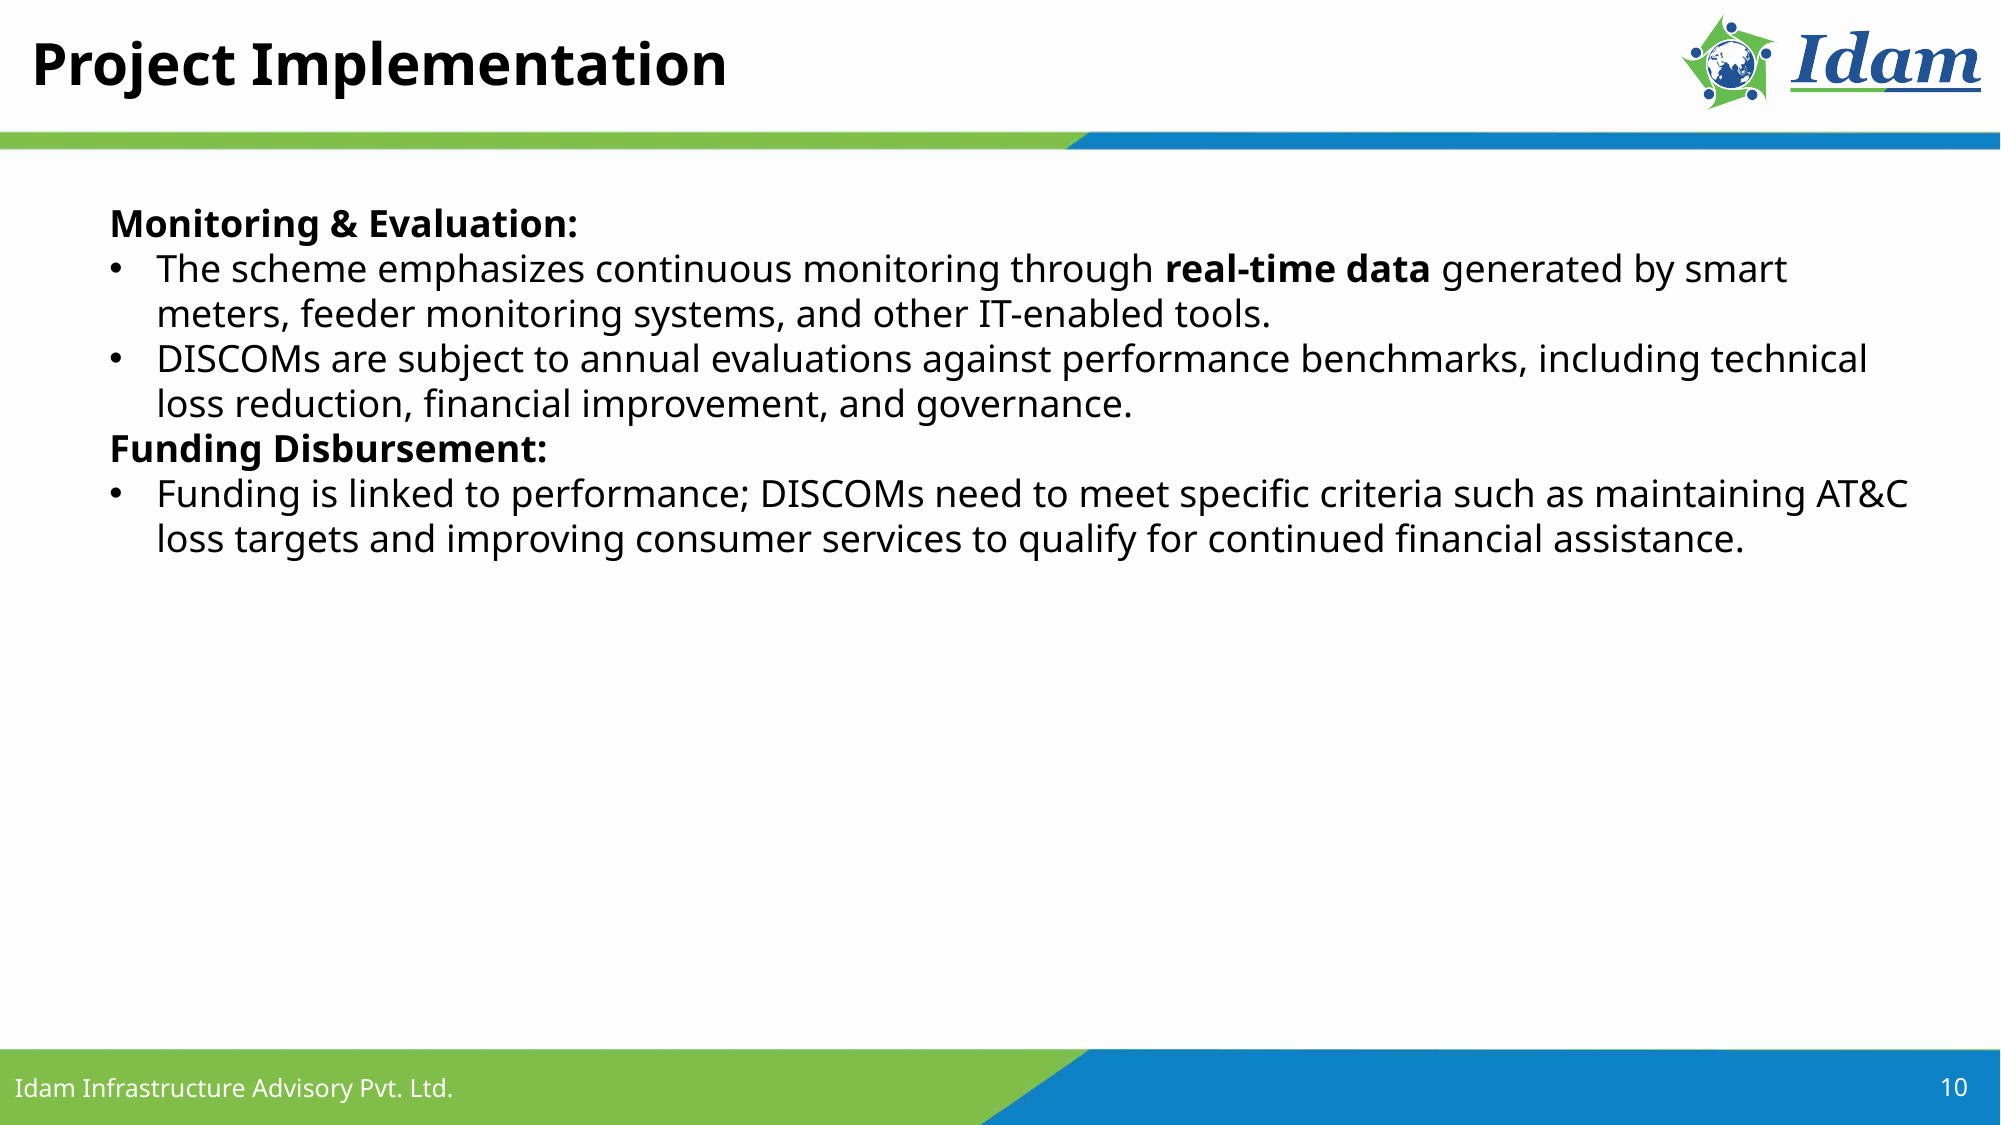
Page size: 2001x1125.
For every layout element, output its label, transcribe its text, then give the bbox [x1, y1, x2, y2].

picture [0, 0, 2001, 1125]
slide_number 10 [1781, 1052, 1984, 1124]
text_box Monitoring & Evaluation: The scheme emphasizes continuous monitoring through real-time data generated by smart meters, feeder monitoring systems, and other IT-enabled tools. DISCOMs are subject to annual evaluations against performance benchmarks, including technical loss reduction, financial improvement, and governance. Funding Disbursement: Funding is linked to performance; DISCOMs need to meet specific criteria such as maintaining AT&C loss targets and improving consumer services to qualify for continued financial assistance. [94, 192, 1927, 613]
list Project Implementation [16, 24, 1474, 110]
